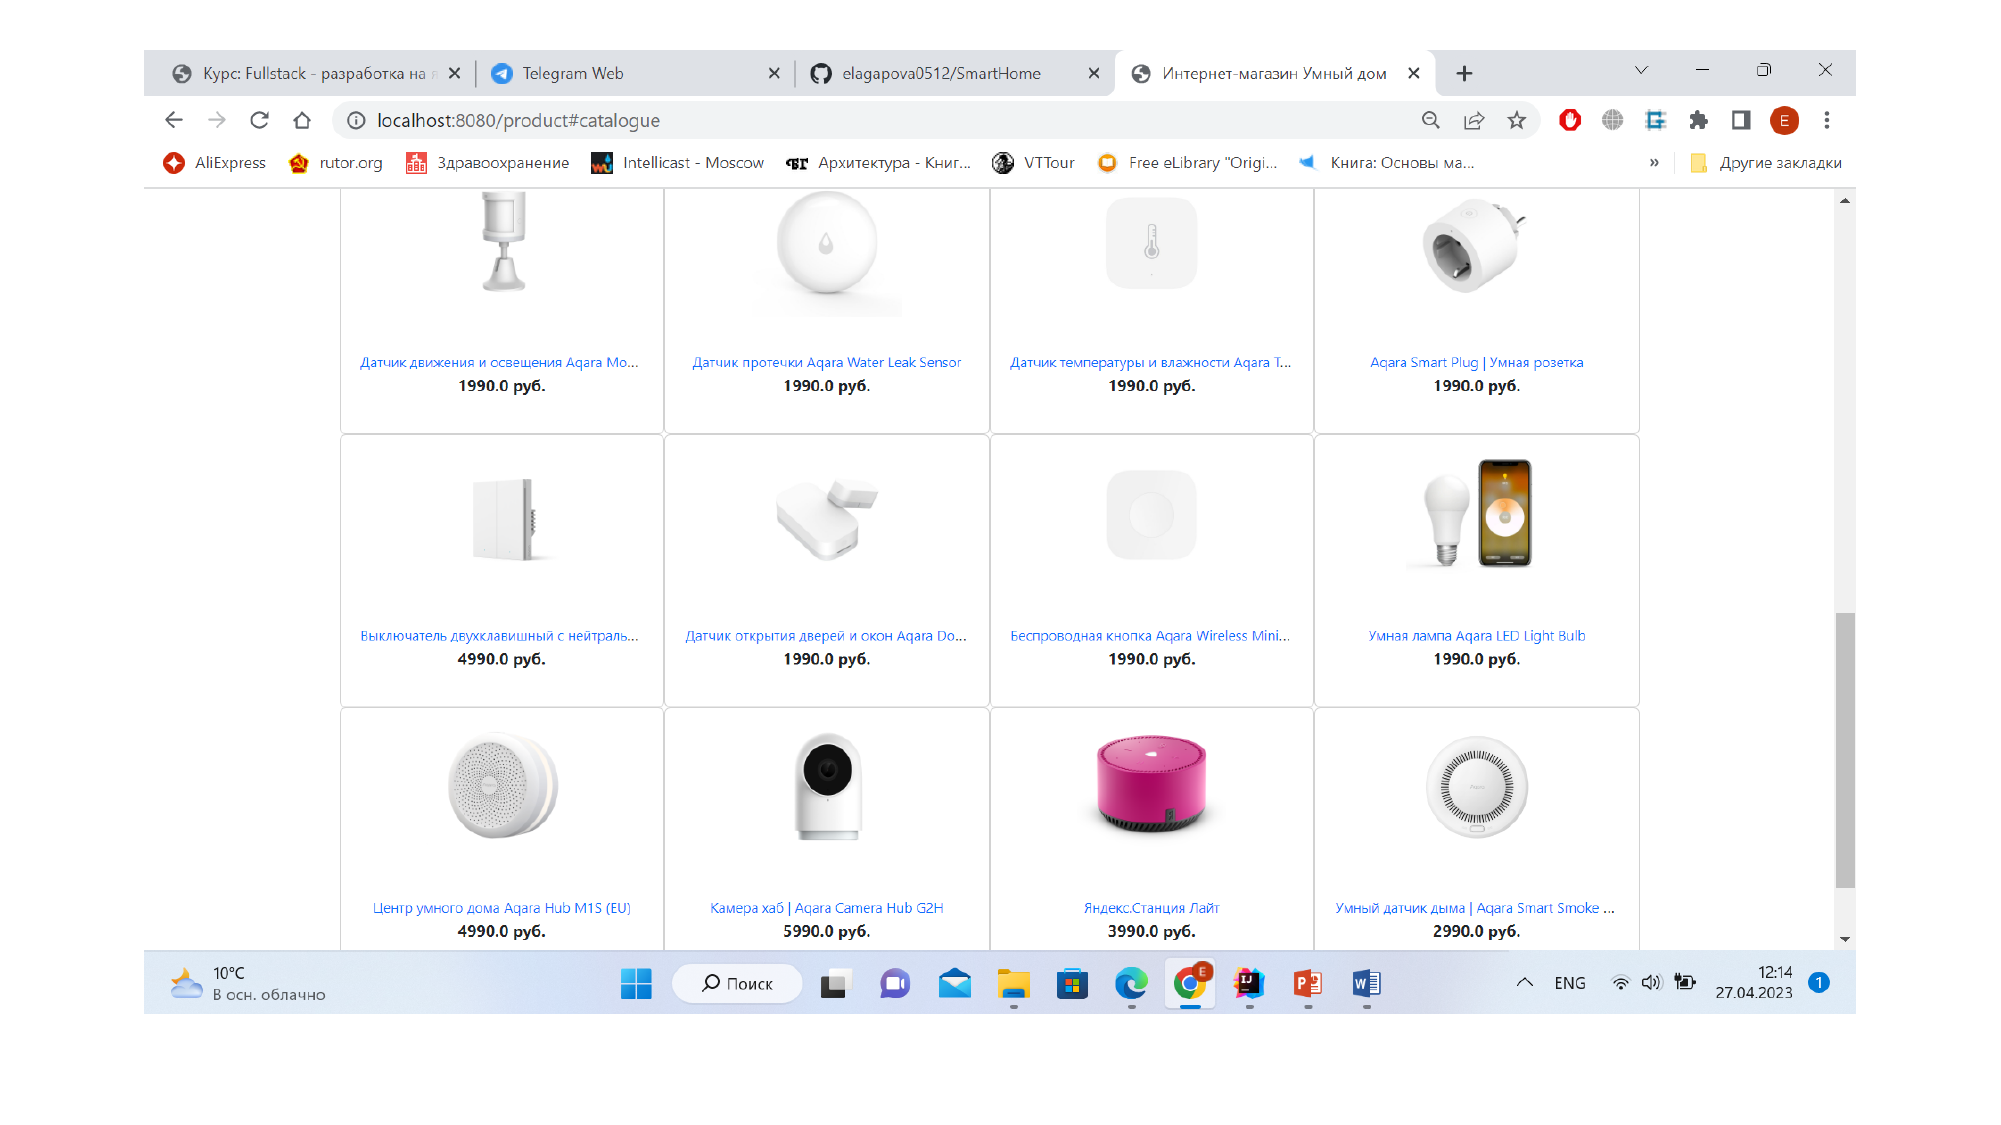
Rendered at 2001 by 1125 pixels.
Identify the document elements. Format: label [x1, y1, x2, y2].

list [144, 50, 1856, 1014]
